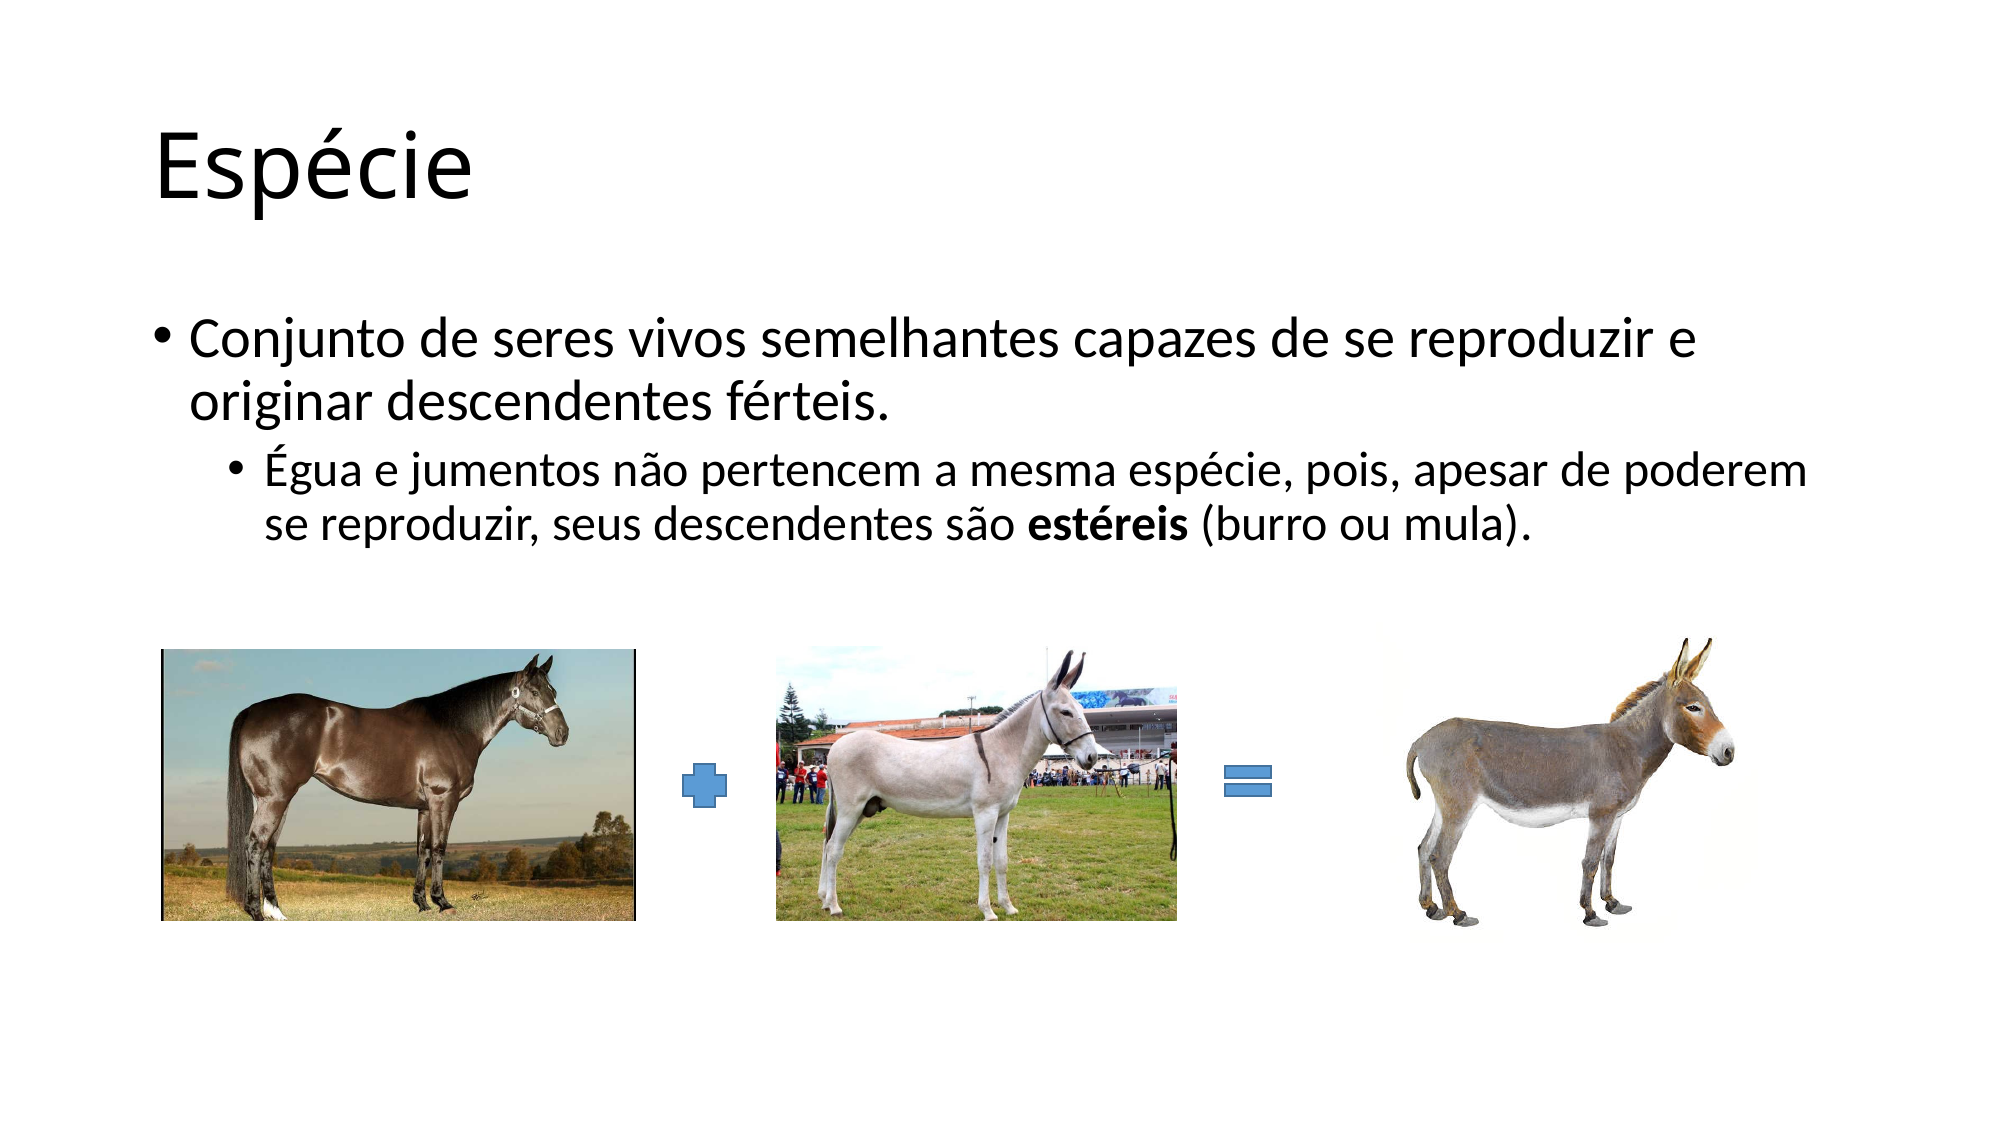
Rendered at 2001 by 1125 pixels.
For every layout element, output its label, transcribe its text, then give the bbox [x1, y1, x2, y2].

title Espécie [137, 59, 1863, 278]
picture [776, 645, 1177, 921]
text_box [682, 763, 727, 808]
picture [161, 649, 636, 921]
list Conjunto de seres vivos semelhantes capazes de se reproduzir e originar descendentes férteis. Égua e jumentos não pertencem a mesma espécie, pois, apesar de poderem se reproduzir, seus descendentes são estéreis (burro ou mula). [137, 299, 1863, 1014]
text_box [1224, 765, 1272, 779]
picture [1309, 615, 1821, 956]
text_box [1224, 783, 1272, 797]
